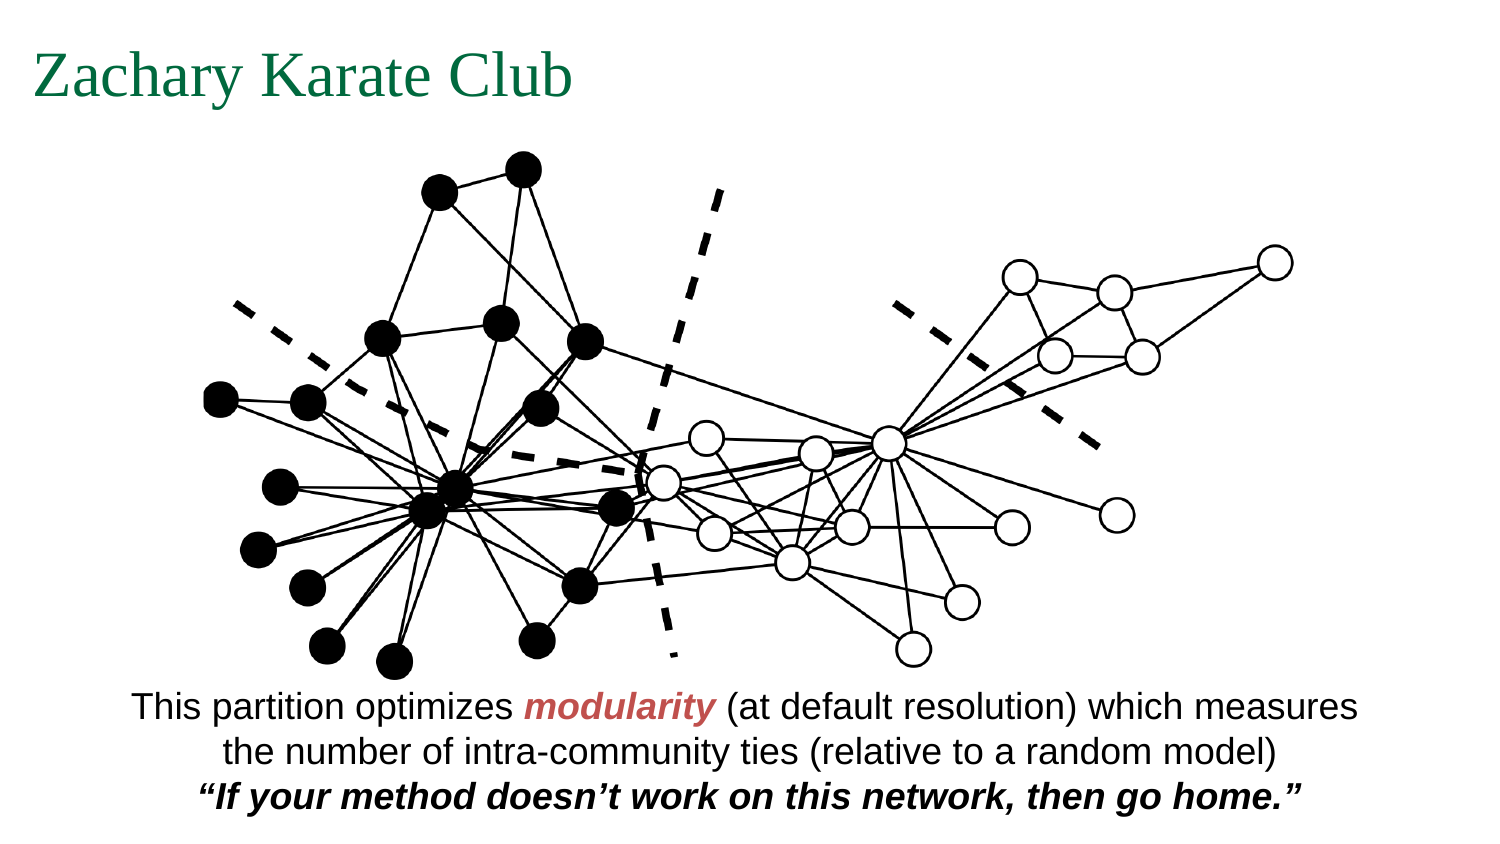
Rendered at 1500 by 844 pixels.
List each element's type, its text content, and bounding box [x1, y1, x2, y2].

title Zachary Karate Club [17, 0, 1273, 141]
text_box This partition optimizes modularity (at default resolution) which measures the number of intra-community ties (relative to a random model) “If your method doesn’t work on this network, then go home.” [0, 674, 1500, 825]
picture [169, 126, 1321, 703]
